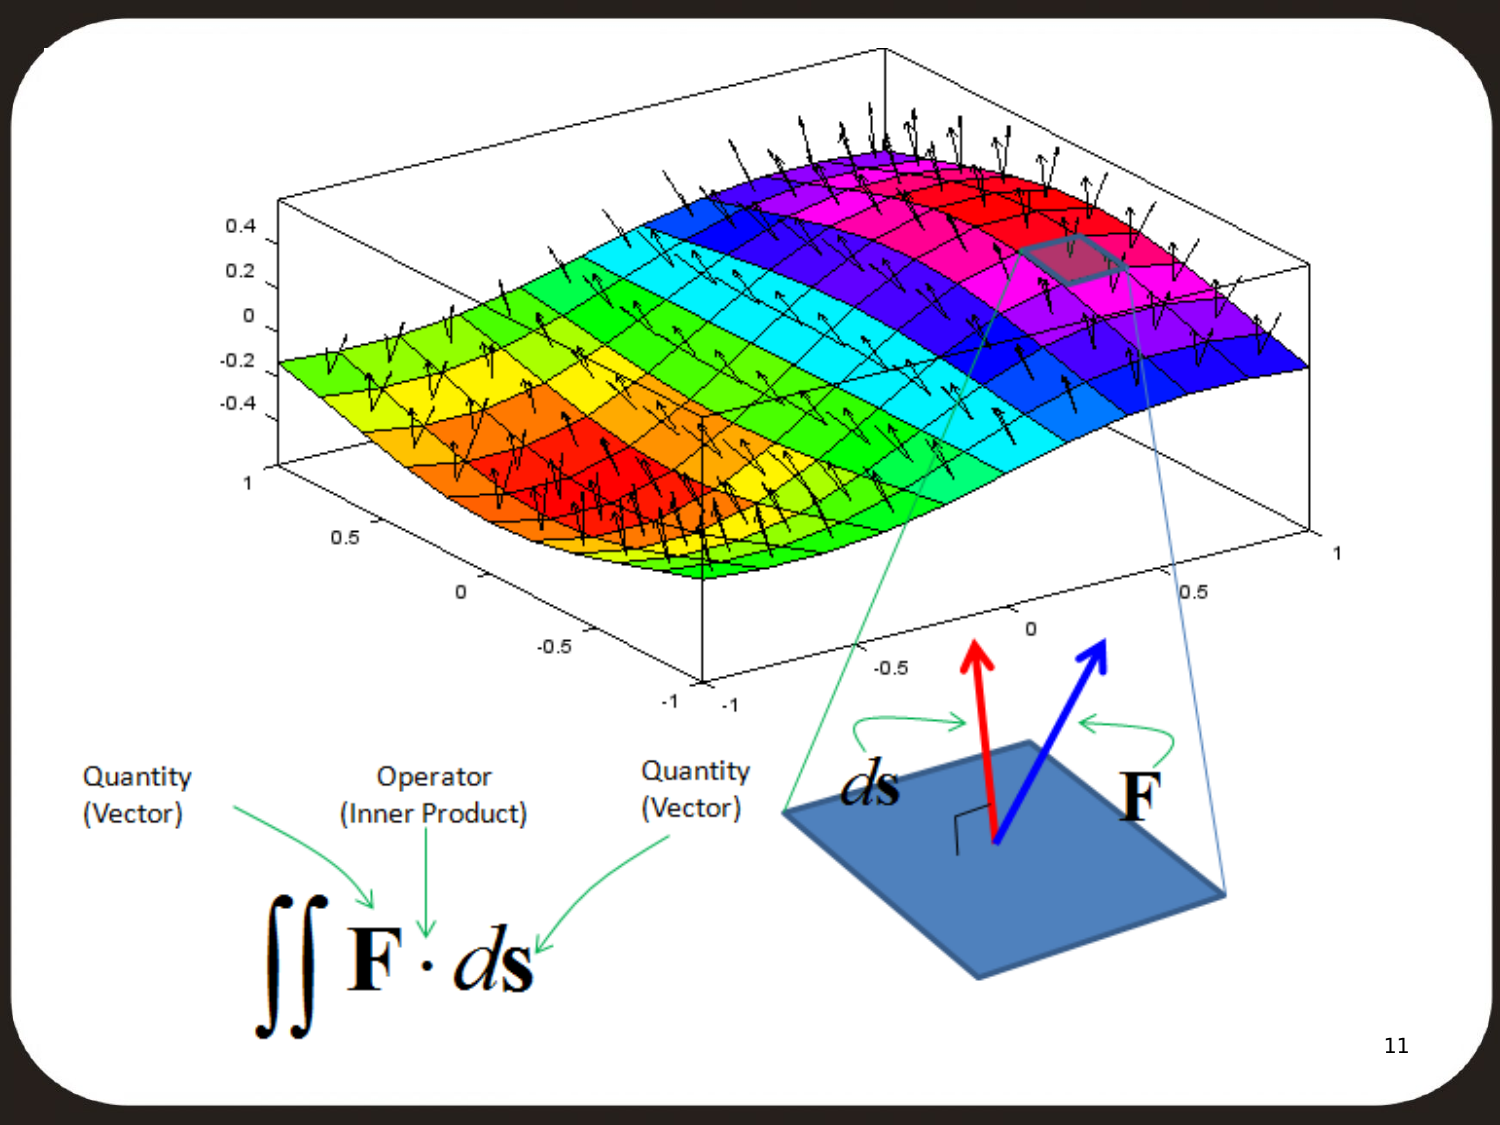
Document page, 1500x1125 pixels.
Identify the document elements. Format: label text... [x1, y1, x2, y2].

slide_number 11 [1074, 1024, 1426, 1104]
picture [0, 0, 1500, 1125]
